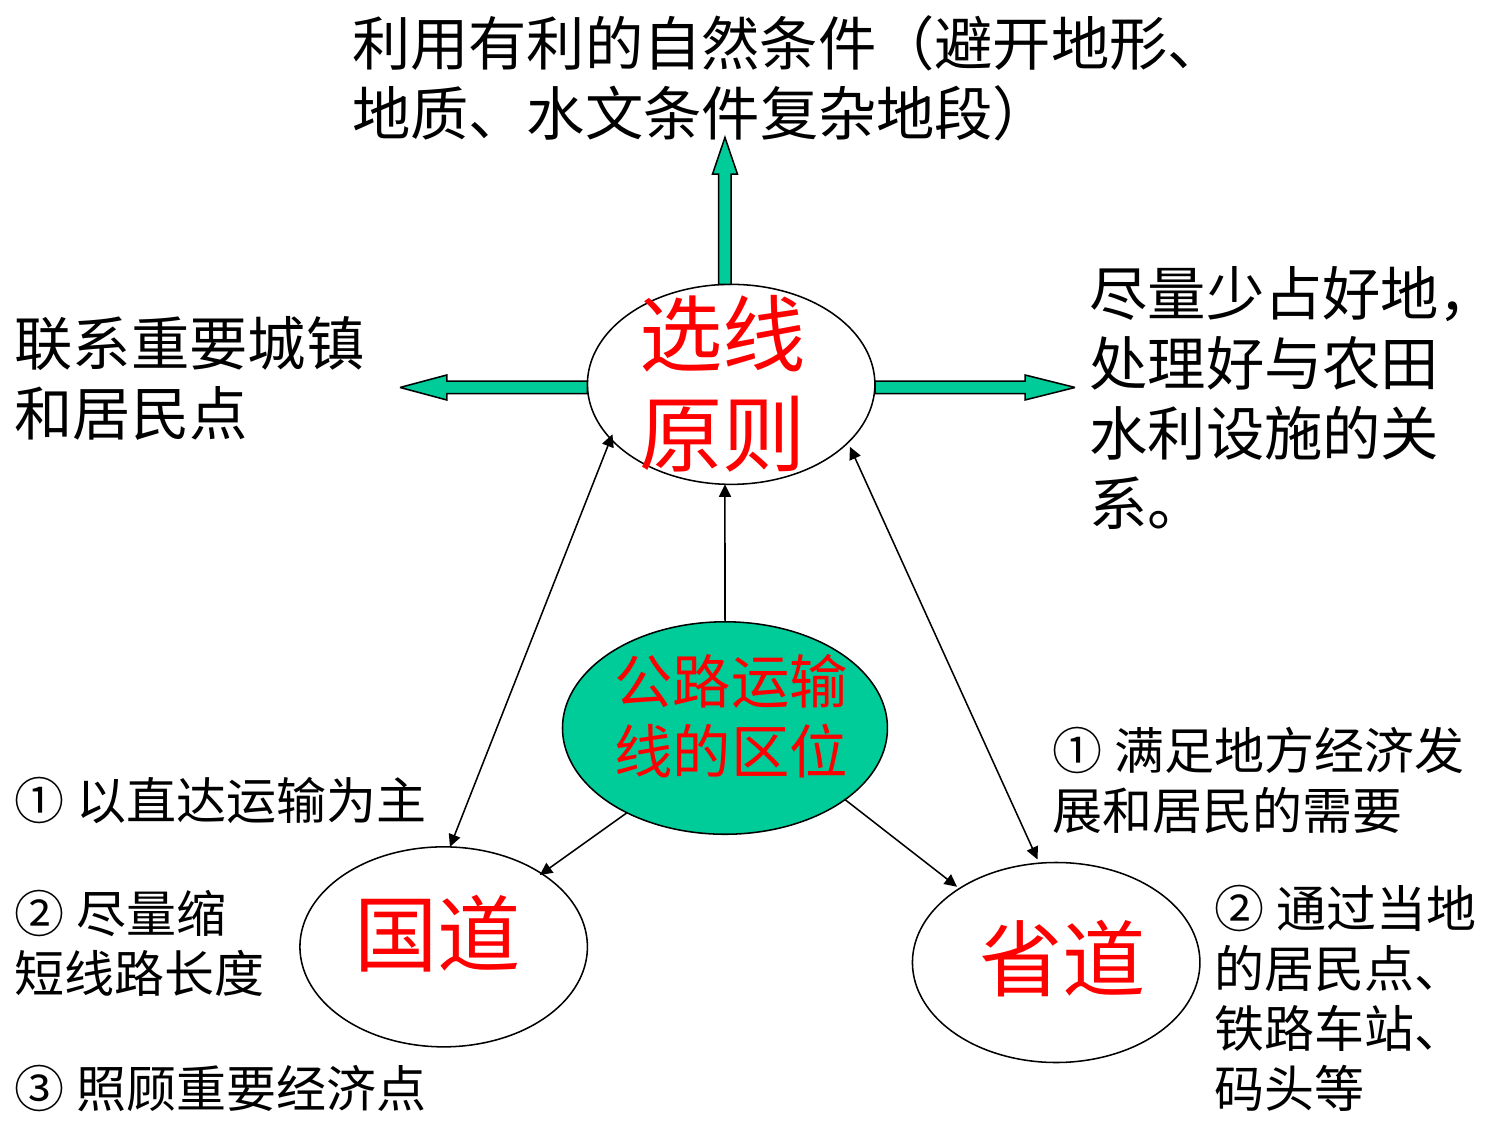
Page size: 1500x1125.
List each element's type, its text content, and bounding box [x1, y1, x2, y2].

text_box ②尽量缩短线路长度 [0, 874, 288, 1010]
text_box [448, 434, 614, 847]
text_box ①满足地方经济发展和居民的需要 [1037, 712, 1500, 848]
text_box 公路运输线的区位 [599, 637, 900, 793]
text_box [299, 906, 312, 987]
text_box [314, 891, 588, 1047]
text_box [425, 375, 588, 400]
text_box [844, 799, 957, 887]
text_box [912, 906, 1179, 1063]
text_box [712, 155, 738, 285]
text_box 国道 [312, 875, 563, 990]
text_box [539, 812, 628, 875]
text_box [562, 660, 854, 835]
text_box [718, 490, 732, 622]
text_box 利用有利的自然条件（避开地形、地质、水文条件复杂地段） [337, 0, 1187, 155]
text_box [1188, 922, 1199, 1003]
text_box [943, 862, 1169, 900]
text_box [587, 317, 624, 451]
text_box ③照顾重要经济点 [0, 1049, 450, 1125]
text_box [343, 846, 540, 875]
text_box [641, 621, 809, 637]
text_box 尽量少占好地，处理好与农田水利设施的关系。 [1074, 249, 1463, 545]
text_box [863, 344, 875, 425]
text_box ②通过当地的居民点、铁路车站、码头等 [1199, 870, 1500, 1125]
text_box 省道 [937, 900, 1188, 1015]
text_box 联系重要城镇和居民点 [0, 299, 425, 455]
text_box ①以直达运输为主 [0, 762, 450, 838]
text_box [849, 446, 1039, 860]
text_box 选线原则 [624, 274, 863, 490]
text_box [875, 375, 1074, 400]
